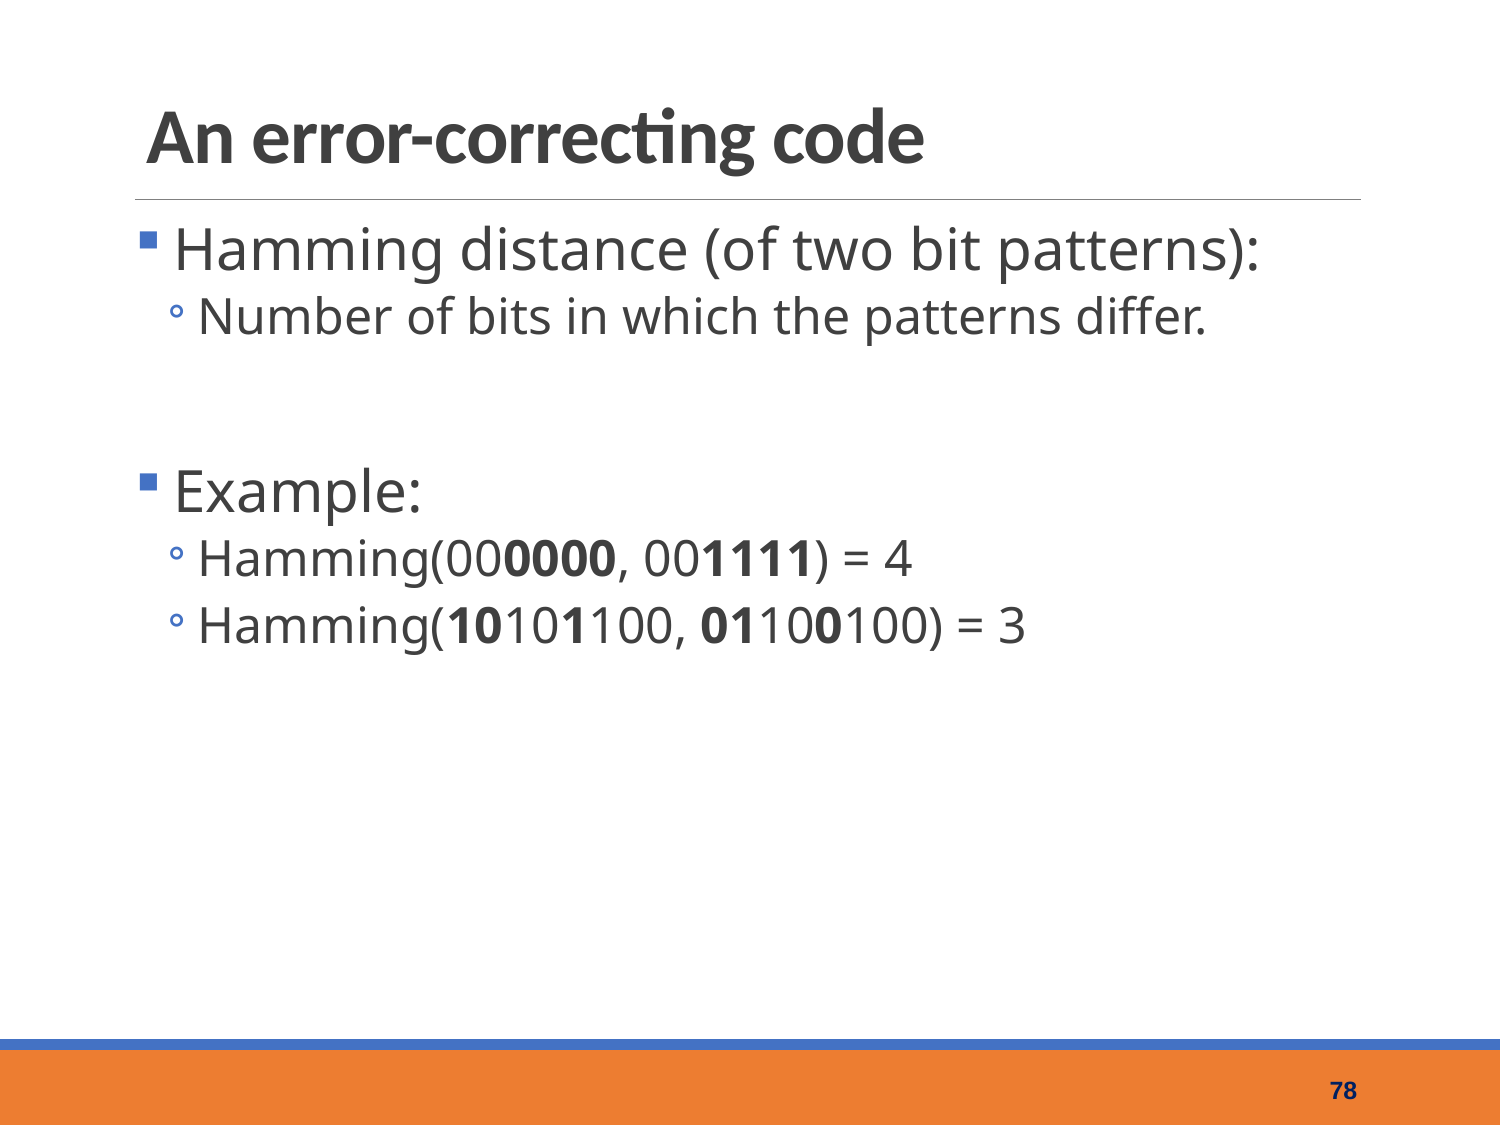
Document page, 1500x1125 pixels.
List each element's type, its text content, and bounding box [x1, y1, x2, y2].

title An error-correcting code [131, 50, 1369, 188]
slide_number 78 [1257, 1059, 1373, 1120]
list Hamming distance (of two bit patterns): Number of bits in which the patterns differ. Example: Hamming(000000, 001111) = 4 Hamming(10101100, 01100100) = 3 [135, 212, 1373, 1013]
